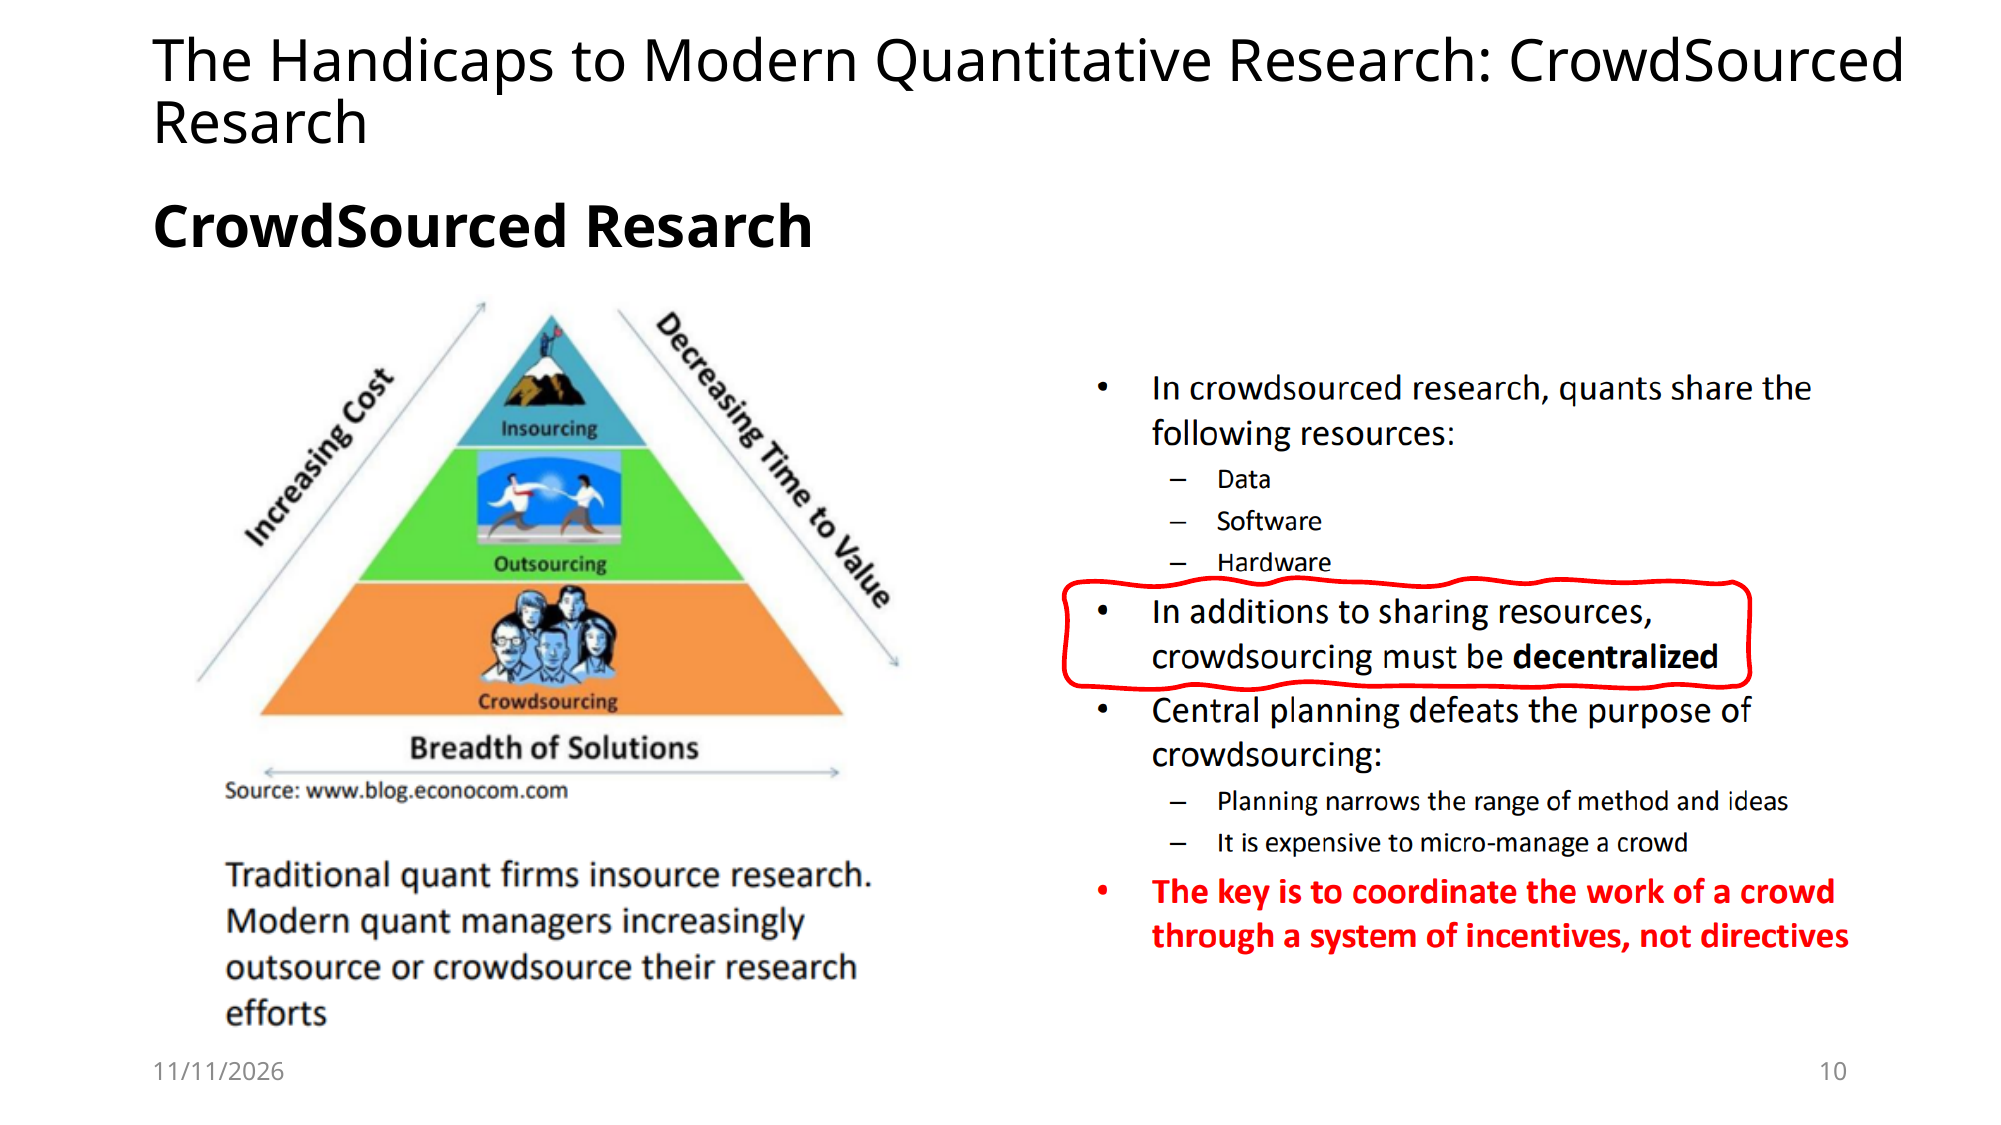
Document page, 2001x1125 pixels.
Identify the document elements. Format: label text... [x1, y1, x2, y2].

picture [147, 294, 939, 1038]
slide_number 10 [1412, 1042, 1863, 1103]
title The Handicaps to Modern Quantitative Research: CrowdSourced Resarch [137, 22, 1936, 165]
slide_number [137, 1042, 588, 1103]
picture [1028, 355, 1887, 976]
list CrowdSourced Resarch [137, 189, 1863, 270]
